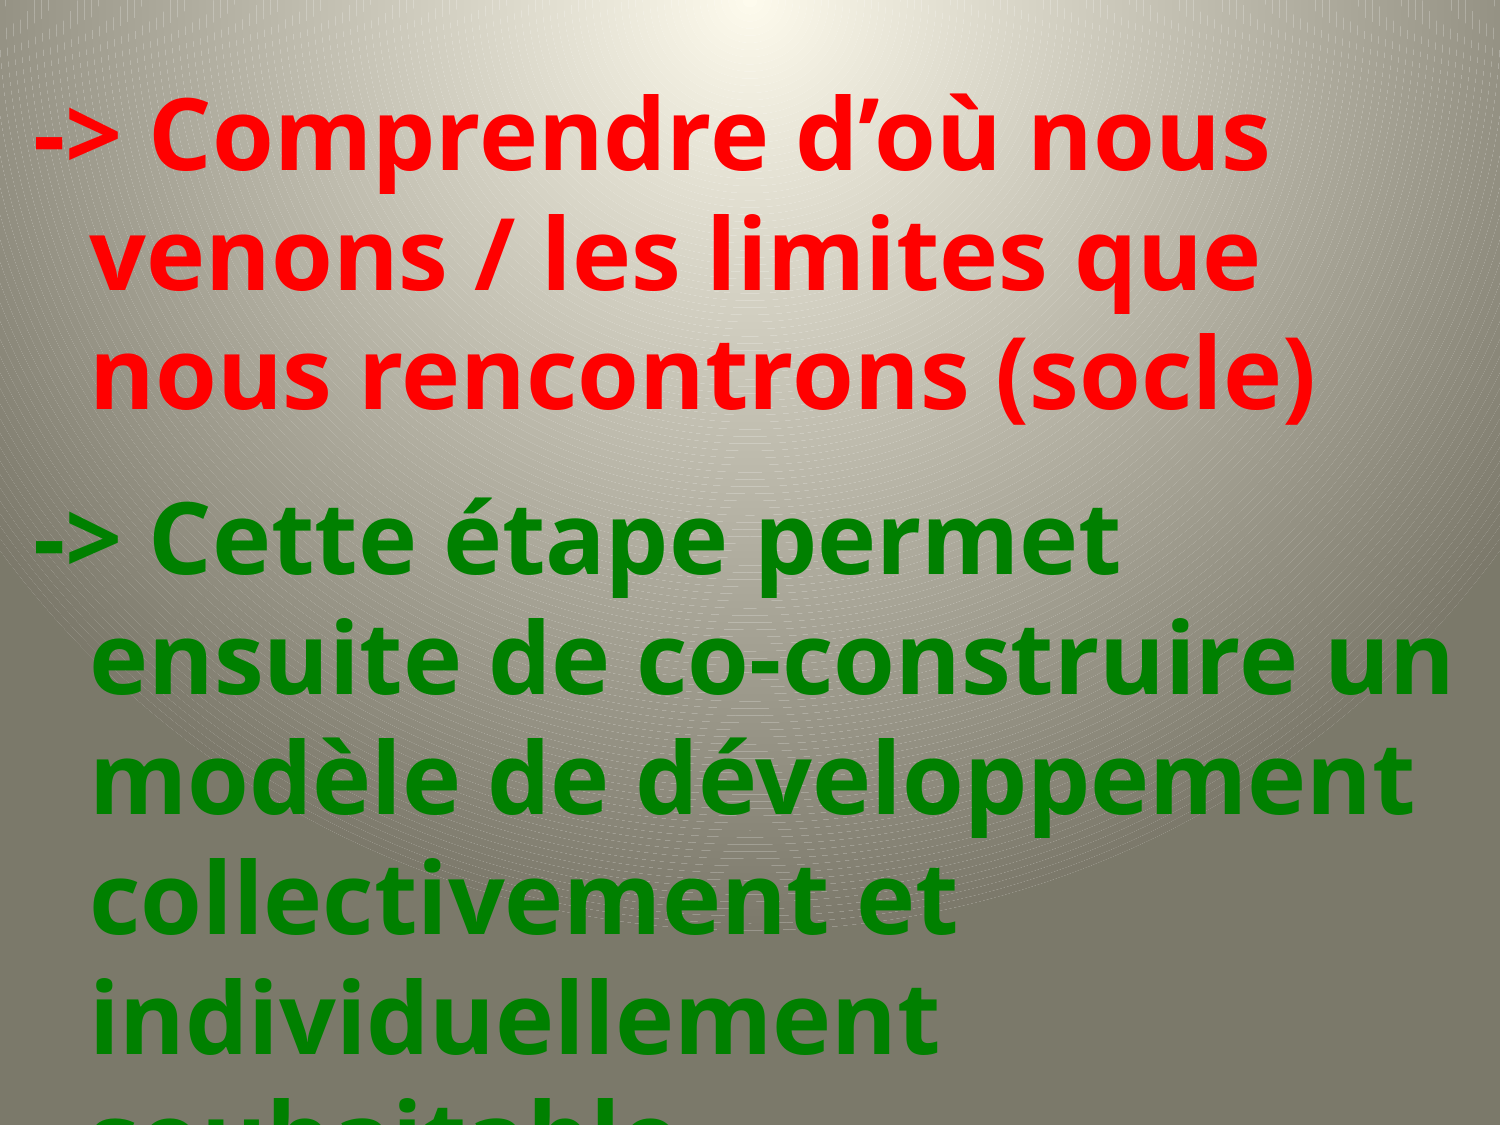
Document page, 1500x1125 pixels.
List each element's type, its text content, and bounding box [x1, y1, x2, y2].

list -> Comprendre d’où nous venons / les limites que nous rencontrons (socle) -> Cette étape permet ensuite de co-construire un modèle de développement collectivement et individuellement souhaitable [18, 62, 1475, 1125]
